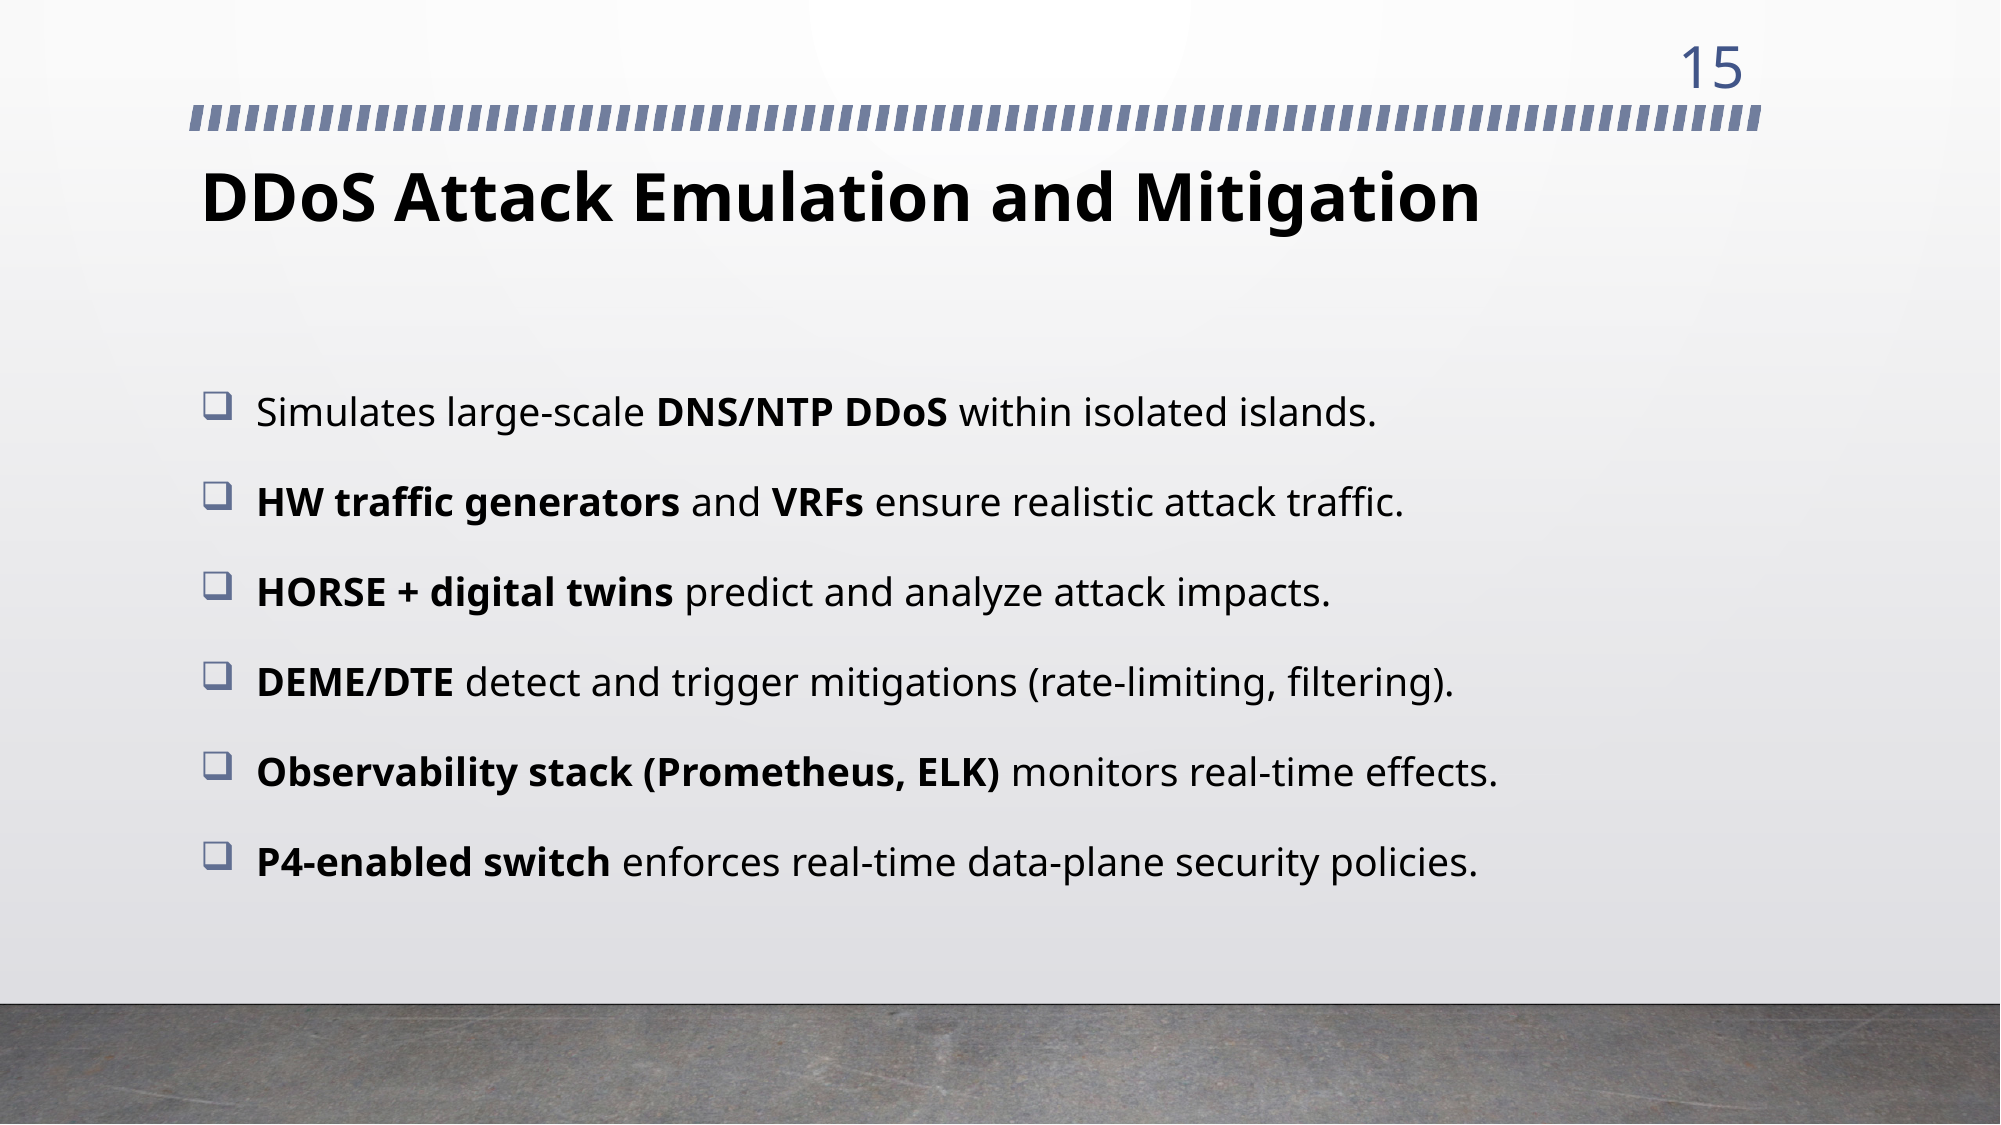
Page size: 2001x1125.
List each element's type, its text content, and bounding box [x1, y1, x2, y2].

slide_number 15 [1626, 22, 1760, 106]
picture [0, 1004, 2000, 1124]
list Simulates large-scale DNS/NTP DDoS within isolated islands. HW traffic generators and VRFs ensure realistic attack traffic. HORSE + digital twins predict and analyze attack impacts. DEME/DTE detect and trigger mitigations (rate-limiting, filtering). Observability stack (Prometheus, ELK) monitors real-time effects. P4-enabled switch enforces real-time data-plane security policies. [185, 356, 1761, 897]
title DDoS Attack Emulation and Mitigation [185, 156, 1761, 329]
